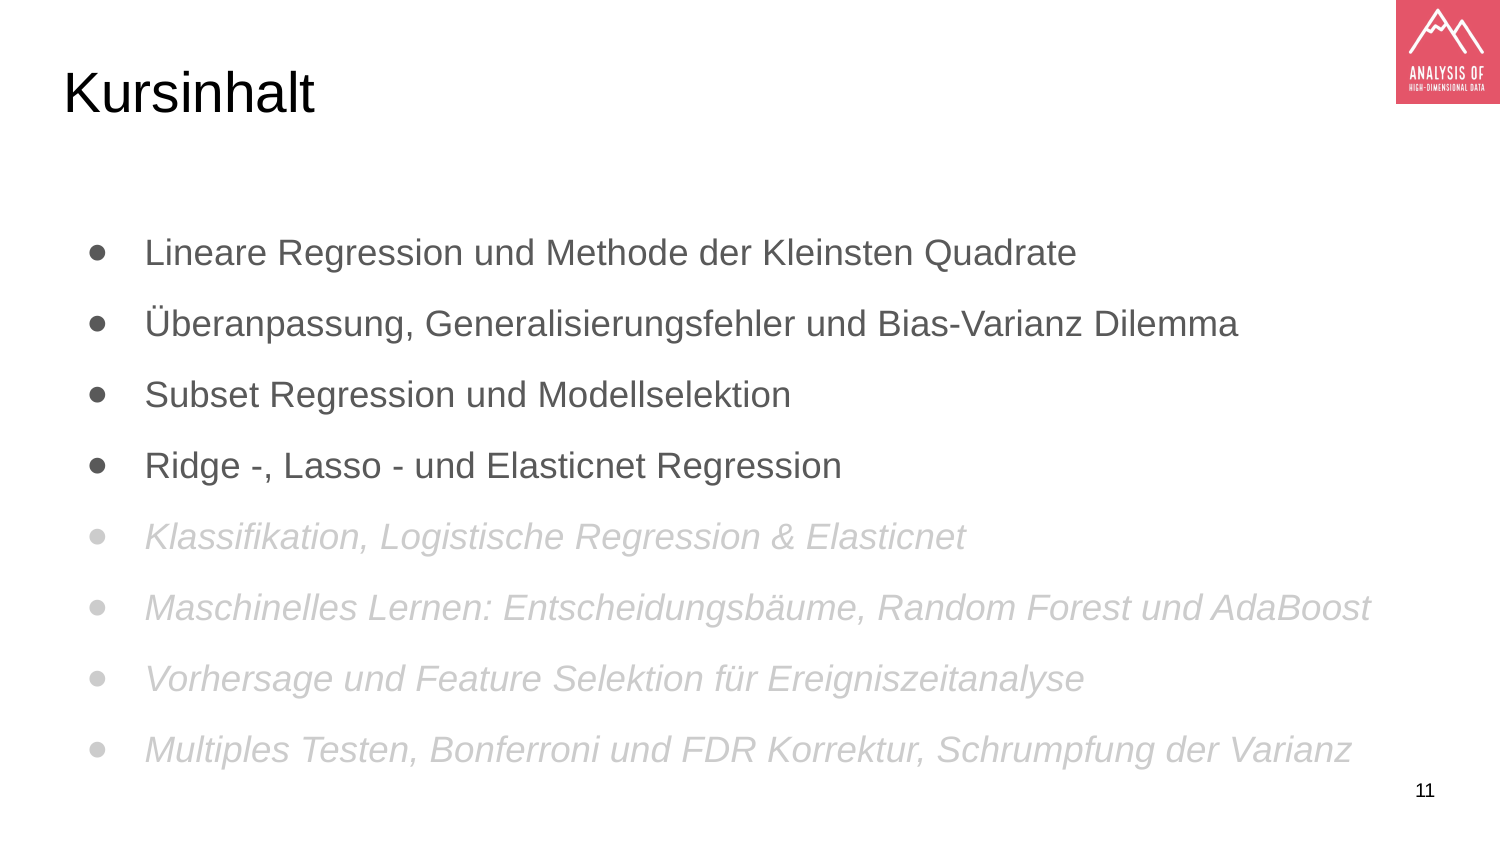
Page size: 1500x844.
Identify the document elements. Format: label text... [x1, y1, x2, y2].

slide_number ‹#› [65, 777, 1436, 802]
list Lineare Regression und Methode der Kleinsten Quadrate Überanpassung, Generalisierungsfehler und Bias-Varianz Dilemma Subset Regression und Modellselektion Ridge -, Lasso - und Elasticnet Regression Klassifikation, Logistische Regression & Elasticnet Maschinelles Lernen: Entscheidungsbäume, Random Forest und AdaBoost Vorhersage und Feature Selektion für Ereigniszeitanalyse Multiples Testen, Bonferroni und FDR Korrektur, Schrumpfung der Varianz [65, 222, 1436, 773]
title Kursinhalt [63, 55, 1272, 217]
picture [1396, 0, 1500, 104]
